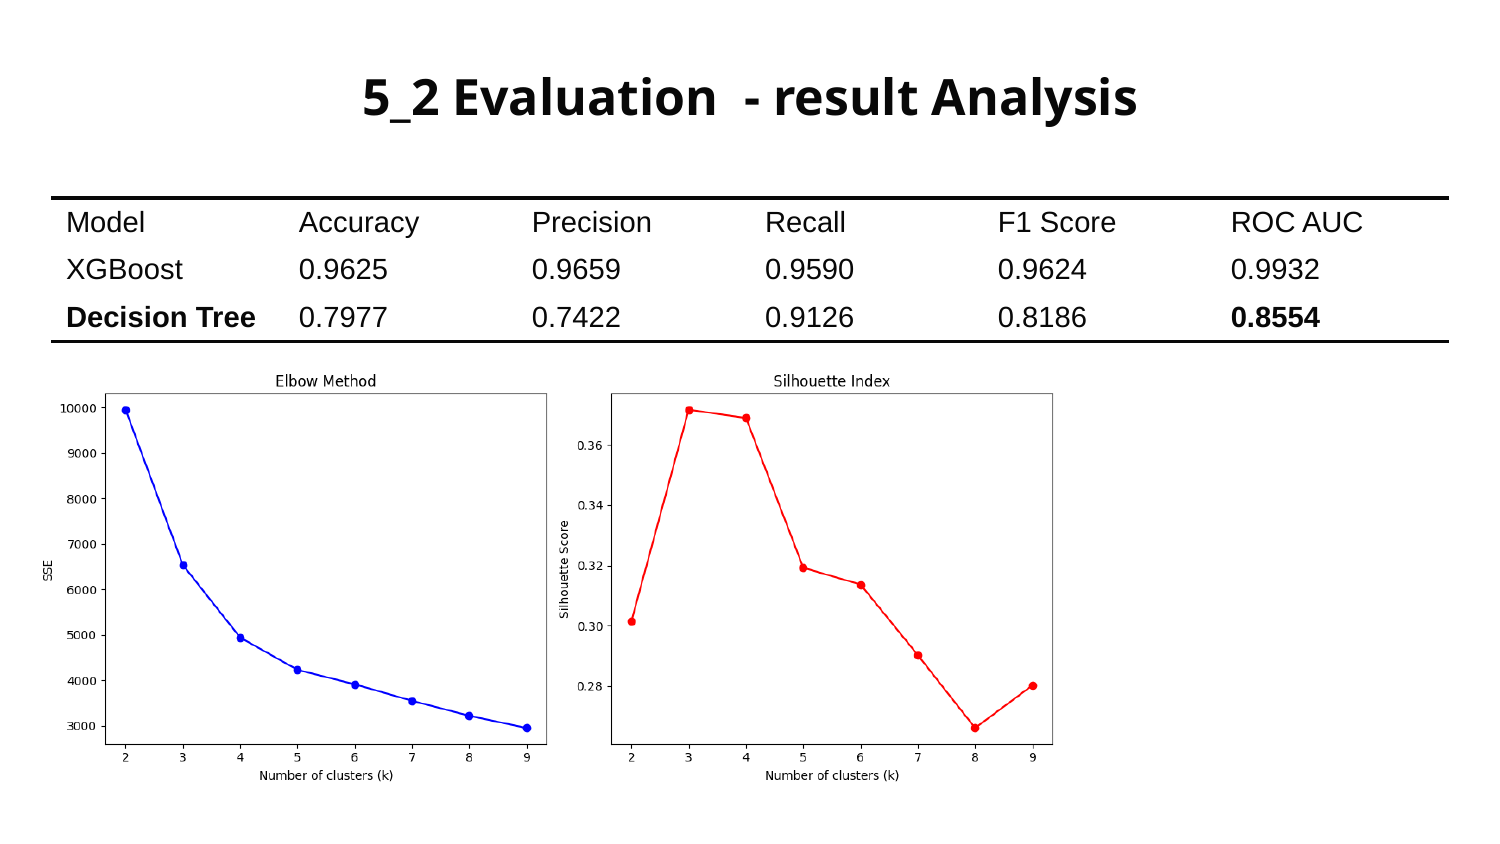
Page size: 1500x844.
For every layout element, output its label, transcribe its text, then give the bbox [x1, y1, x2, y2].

table_cell 0.9932 [1216, 246, 1449, 294]
table_cell 0.9590 [750, 246, 983, 294]
picture [29, 361, 1066, 794]
table_cell Decision Tree [51, 294, 284, 340]
table_header Accuracy [284, 200, 517, 246]
table_cell 0.9126 [750, 294, 983, 340]
table_header Precision [517, 200, 750, 246]
table_cell 0.9659 [517, 246, 750, 294]
table_header F1 Score [983, 200, 1216, 246]
table_cell XGBoost [51, 246, 284, 294]
table_cell 0.8186 [983, 294, 1216, 340]
table_cell 0.8554 [1216, 294, 1449, 340]
table_cell 0.7422 [517, 294, 750, 340]
table_header ROC AUC [1216, 200, 1449, 246]
table_header Model [51, 200, 284, 246]
table_header Recall [750, 200, 983, 246]
table_cell 0.9624 [983, 246, 1216, 294]
table_cell 0.7977 [284, 294, 517, 340]
table_cell 0.9625 [284, 246, 517, 294]
title 5_2 Evaluation - result Analysis [29, 50, 1471, 145]
